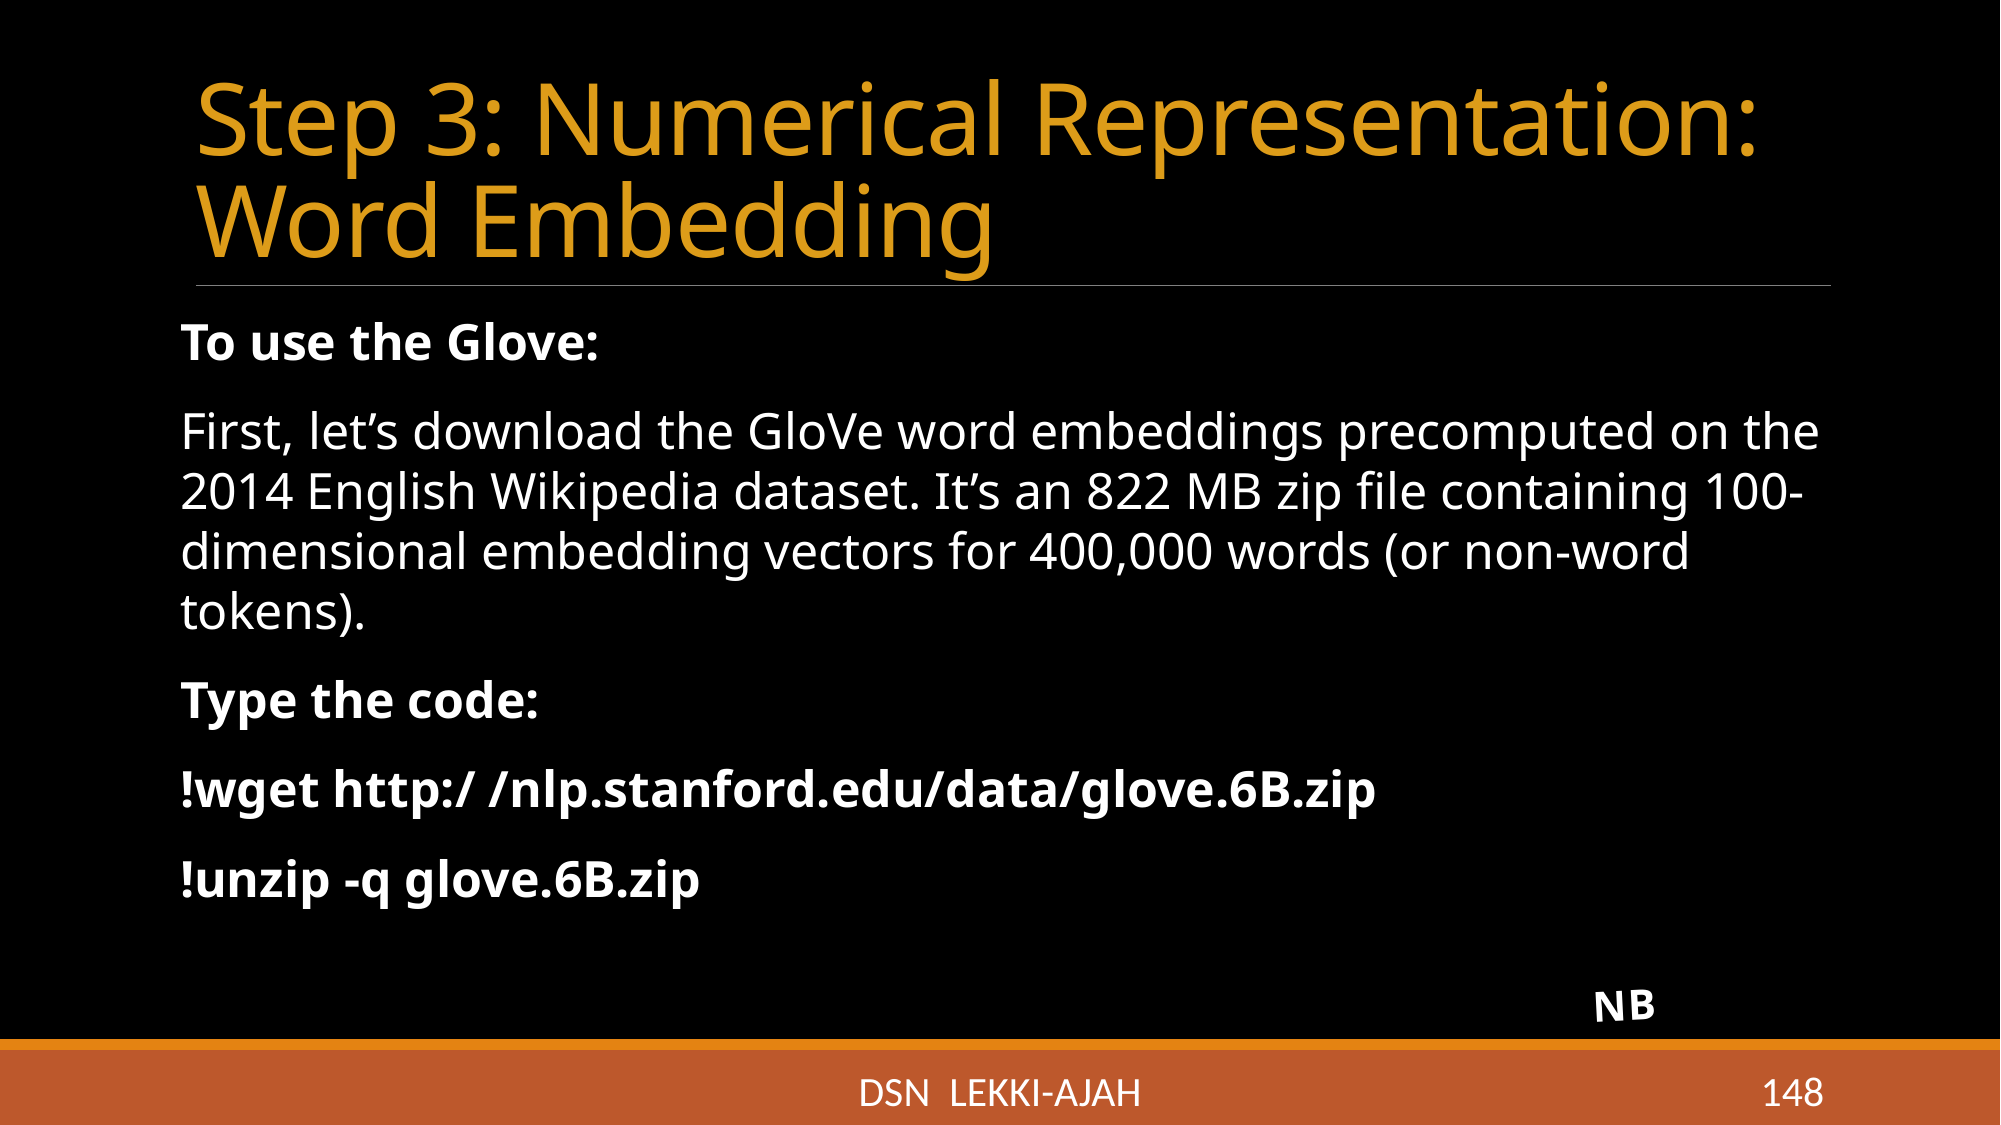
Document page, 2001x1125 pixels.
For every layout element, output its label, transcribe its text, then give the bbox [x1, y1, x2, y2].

text_box NB [1188, 951, 2000, 1059]
title Step 3: Numerical Representation: Word Embedding [180, 47, 1830, 285]
text_box [277, 919, 933, 1054]
footer DSN LEKKI-AJAH [604, 1059, 1396, 1120]
slide_number 148 [1624, 1059, 1840, 1120]
list To use the Glove: First, let’s download the GloVe word embeddings precomputed on the 2014 English Wikipedia dataset. It’s an 822 MB zip file containing 100-dimensional embedding vectors for 400,000 words (or non-word tokens). Type the code: !wget http:/ /nlp.stanford.edu/data/glove.6B.zip !unzip -q glove.6B.zip [180, 302, 1891, 1054]
